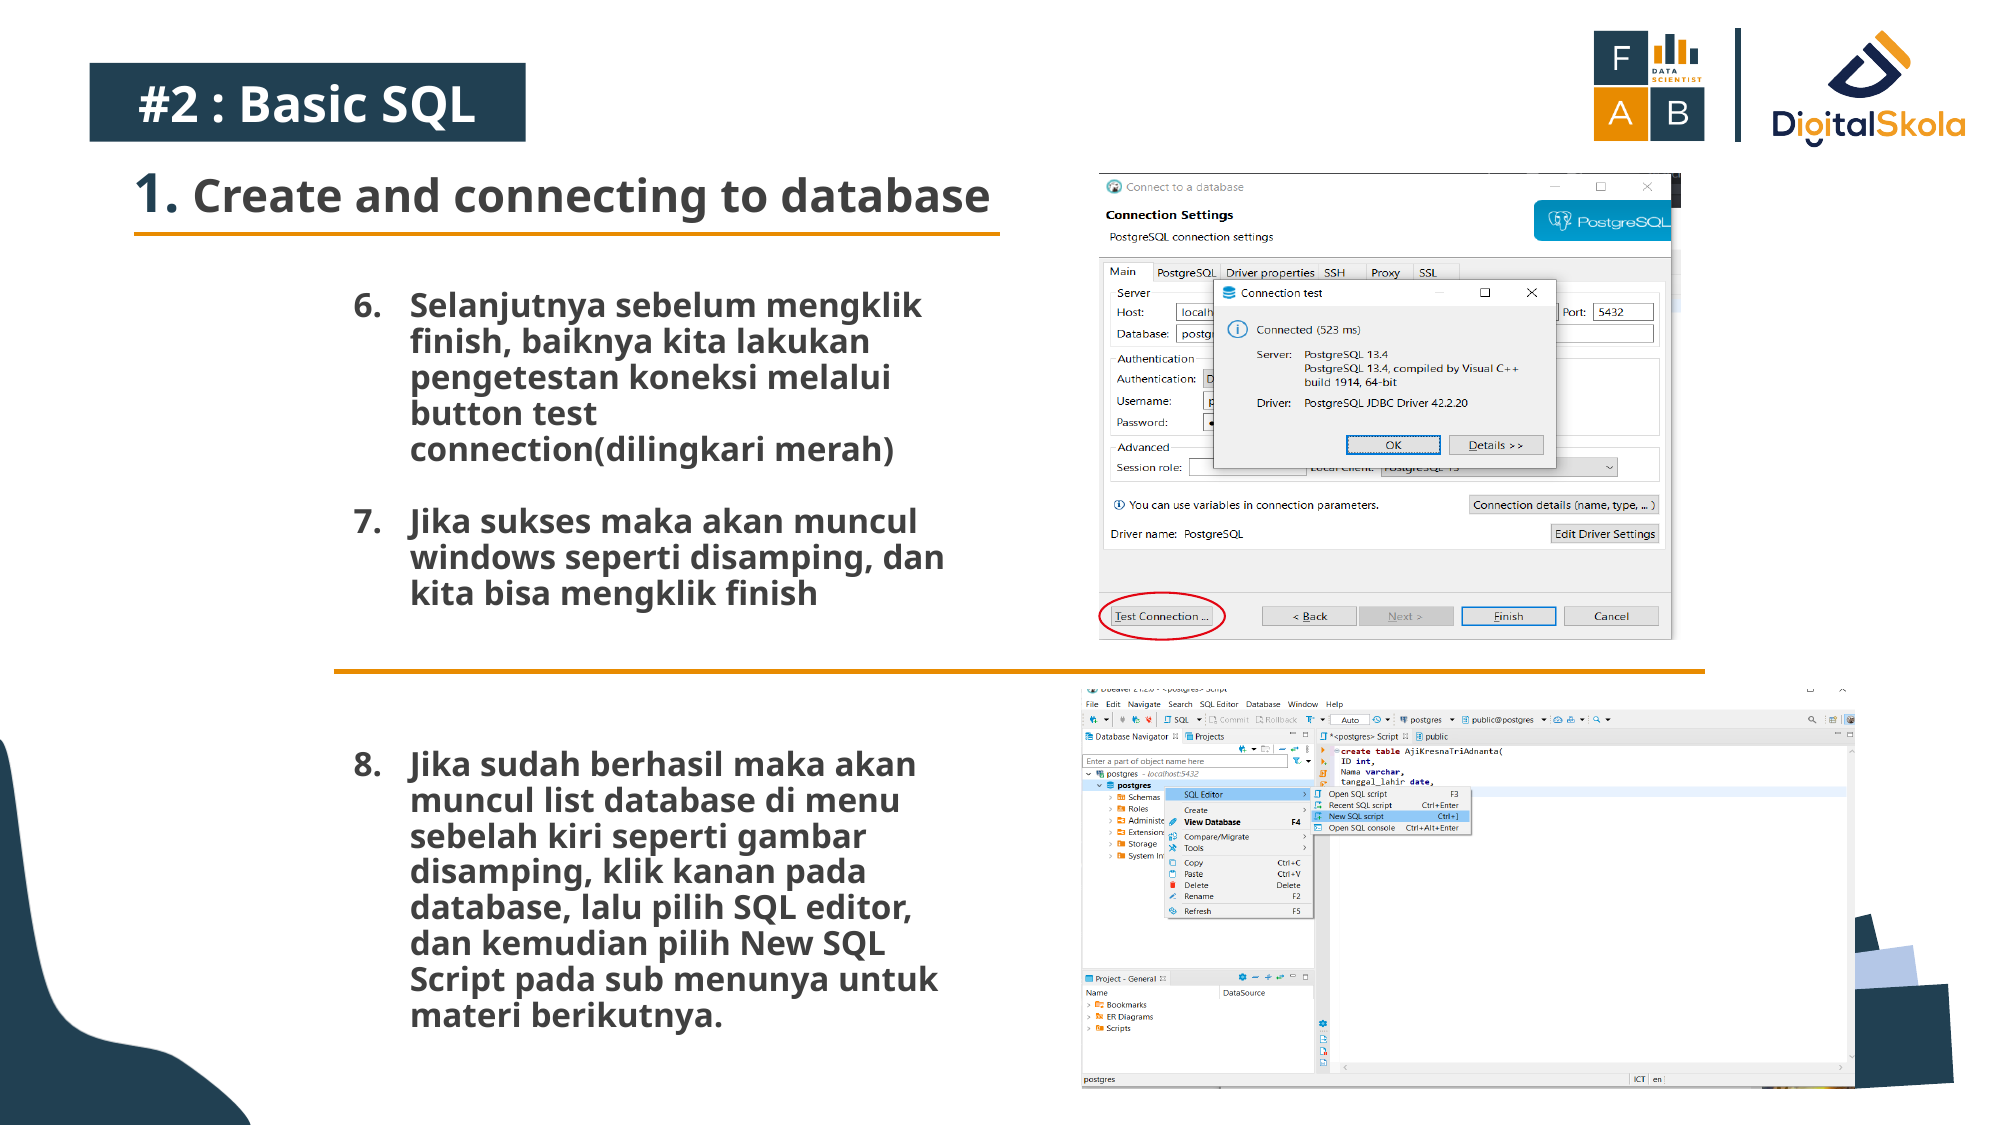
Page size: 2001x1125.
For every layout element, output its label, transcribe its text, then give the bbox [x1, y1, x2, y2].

text_box [1855, 912, 1881, 953]
picture [1099, 173, 1681, 640]
text_box [1848, 982, 1955, 1091]
text_box Jika sudah berhasil maka akan muncul list database di menu sebelah kiri seperti gambar disamping, klik kanan pada database, lalu pilih SQL editor, dan kemudian pilih New SQL Script pada sub menunya untuk materi berikutnya. [353, 747, 956, 1035]
picture [1081, 689, 1855, 1089]
text_box Selanjutnya sebelum mengklik finish, baiknya kita lakukan pengetestan koneksi melalui button test connection(dilingkari merah) Jika sukses maka akan muncul windows seperti disamping, dan kita bisa mengklik finish [353, 289, 956, 613]
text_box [1591, 0, 2000, 183]
text_box #2 : Basic SQL [88, 62, 527, 143]
text_box [1855, 945, 1919, 988]
text_box 1. Create and connecting to database [133, 166, 1023, 225]
picture [0, 739, 251, 1125]
